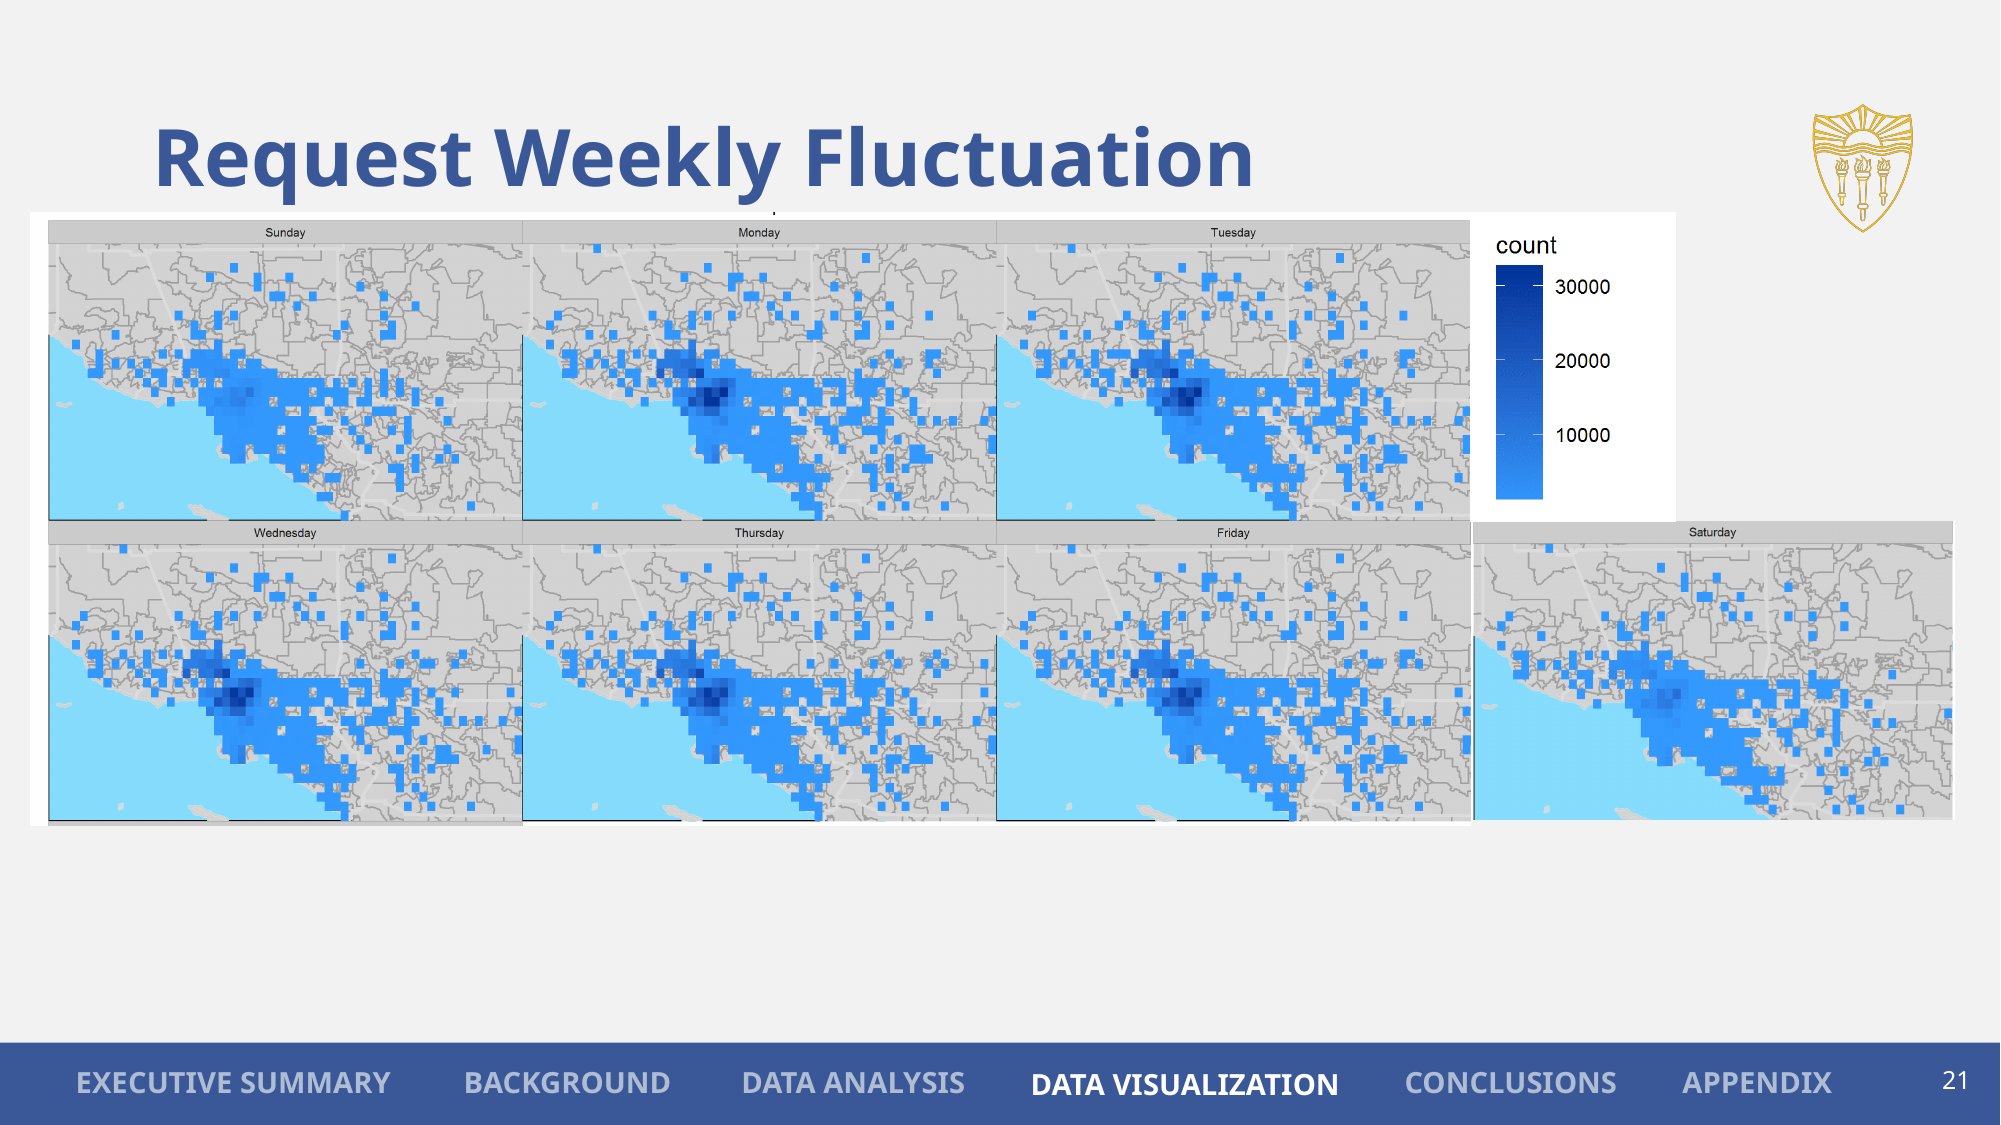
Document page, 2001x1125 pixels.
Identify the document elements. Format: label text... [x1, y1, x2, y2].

text_box BACKGROUND [448, 1057, 687, 1108]
text_box DATA VISUALIZATION [1015, 1058, 1355, 1109]
picture [29, 212, 1955, 826]
slide_number 21 [1535, 1051, 1986, 1112]
text_box EXECUTIVE SUMMARY [60, 1057, 407, 1108]
text_box APPENDIX [1667, 1057, 1848, 1108]
picture [1863, 85, 1945, 250]
text_box CONCLUSIONS [1389, 1057, 1632, 1108]
title Request Weekly Fluctuation [137, 52, 1863, 271]
text_box DATA ANALYSIS [726, 1057, 981, 1108]
